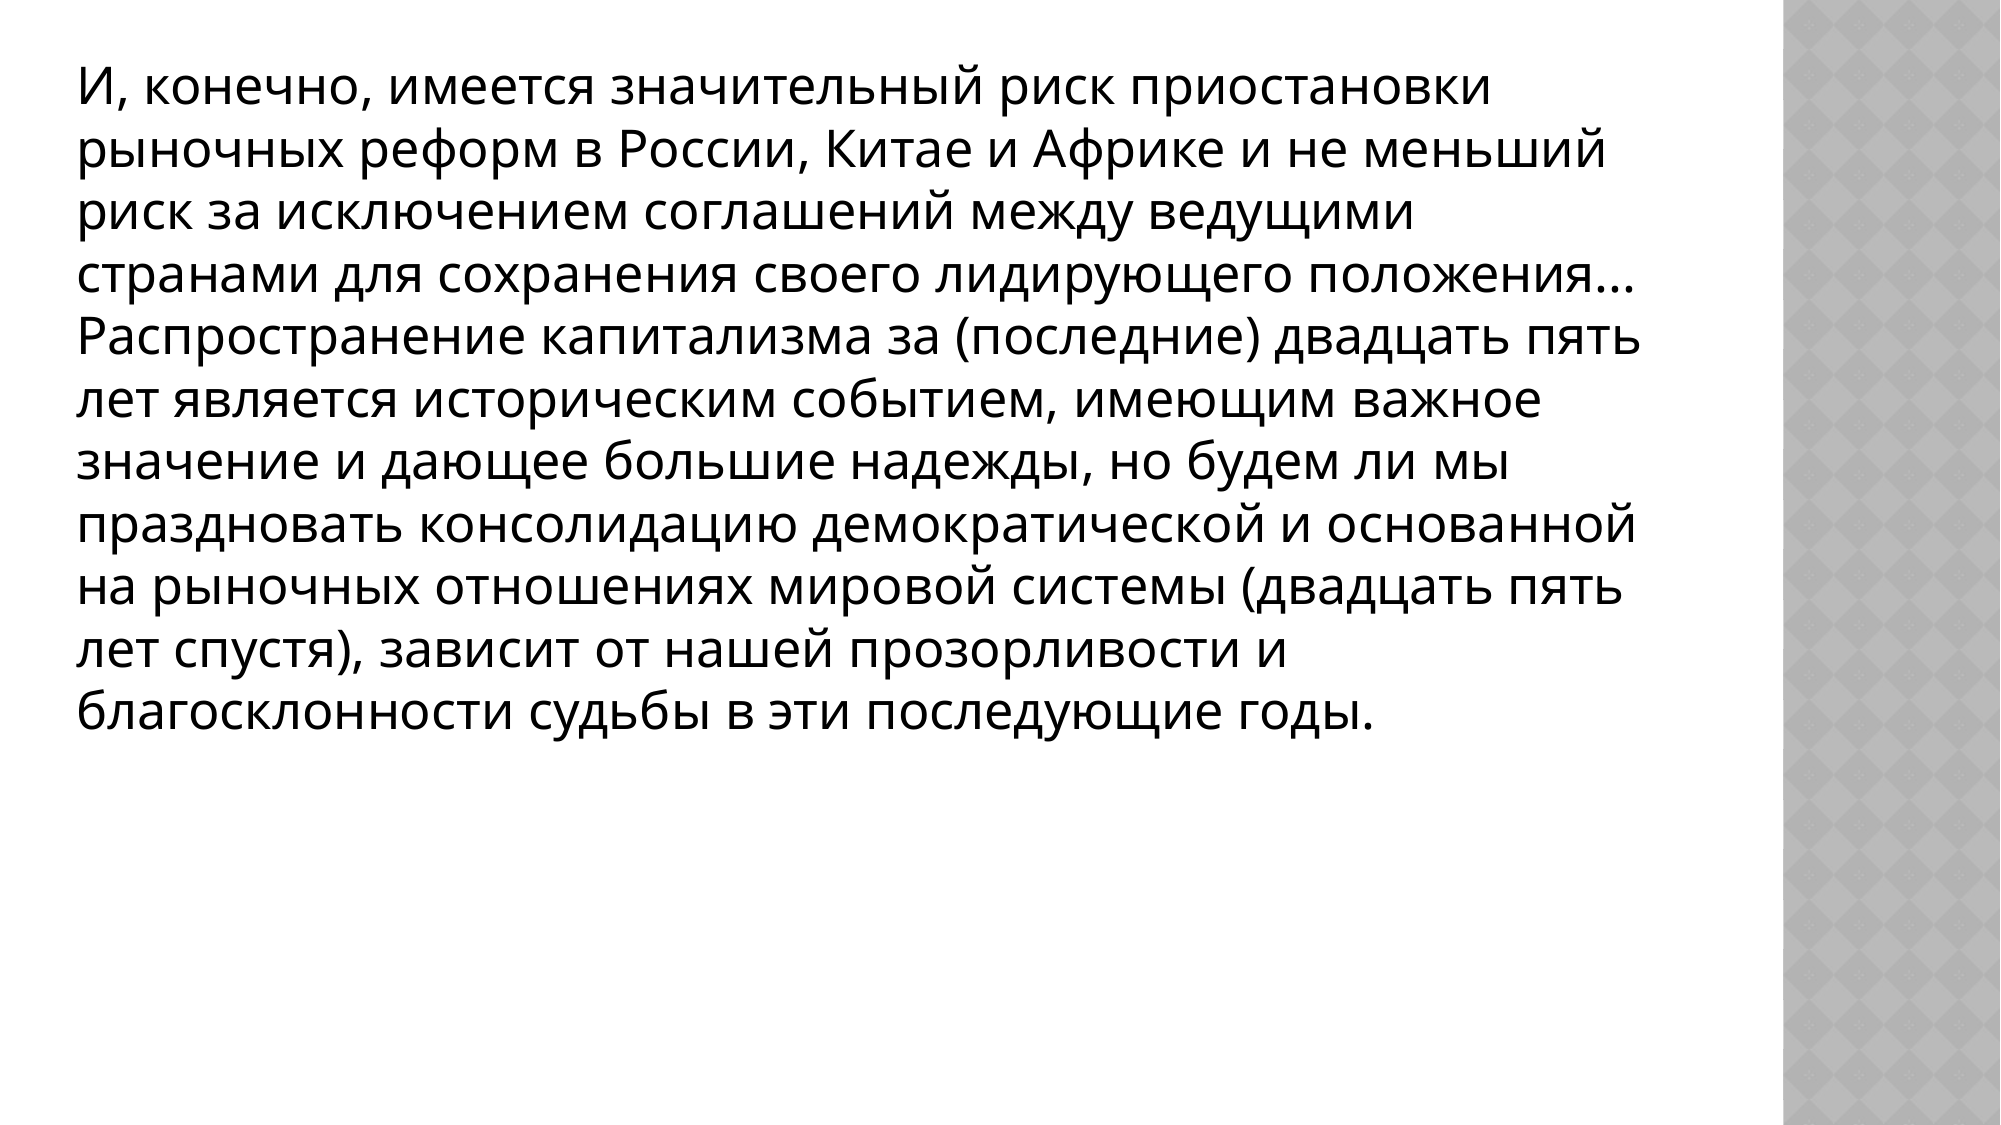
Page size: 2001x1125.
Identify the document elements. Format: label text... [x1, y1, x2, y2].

text_box И, конечно, имеется значительный риск приостановки рыночных реформ в России, Китае и Африке и не меньший риск за исключением соглашений между ведущими странами для сохранения своего лидирующего положения... Распространение капитализма за (последние) двадцать пять лет является историческим событием, имеющим важное значение и дающее большие надежды, но будем ли мы праздновать консолидацию демократической и основанной на рыночных отношениях мировой системы (двадцать пять лет спустя), зависит от нашей прозорливости и благосклонности судьбы в эти последующие годы. [61, 45, 1675, 748]
